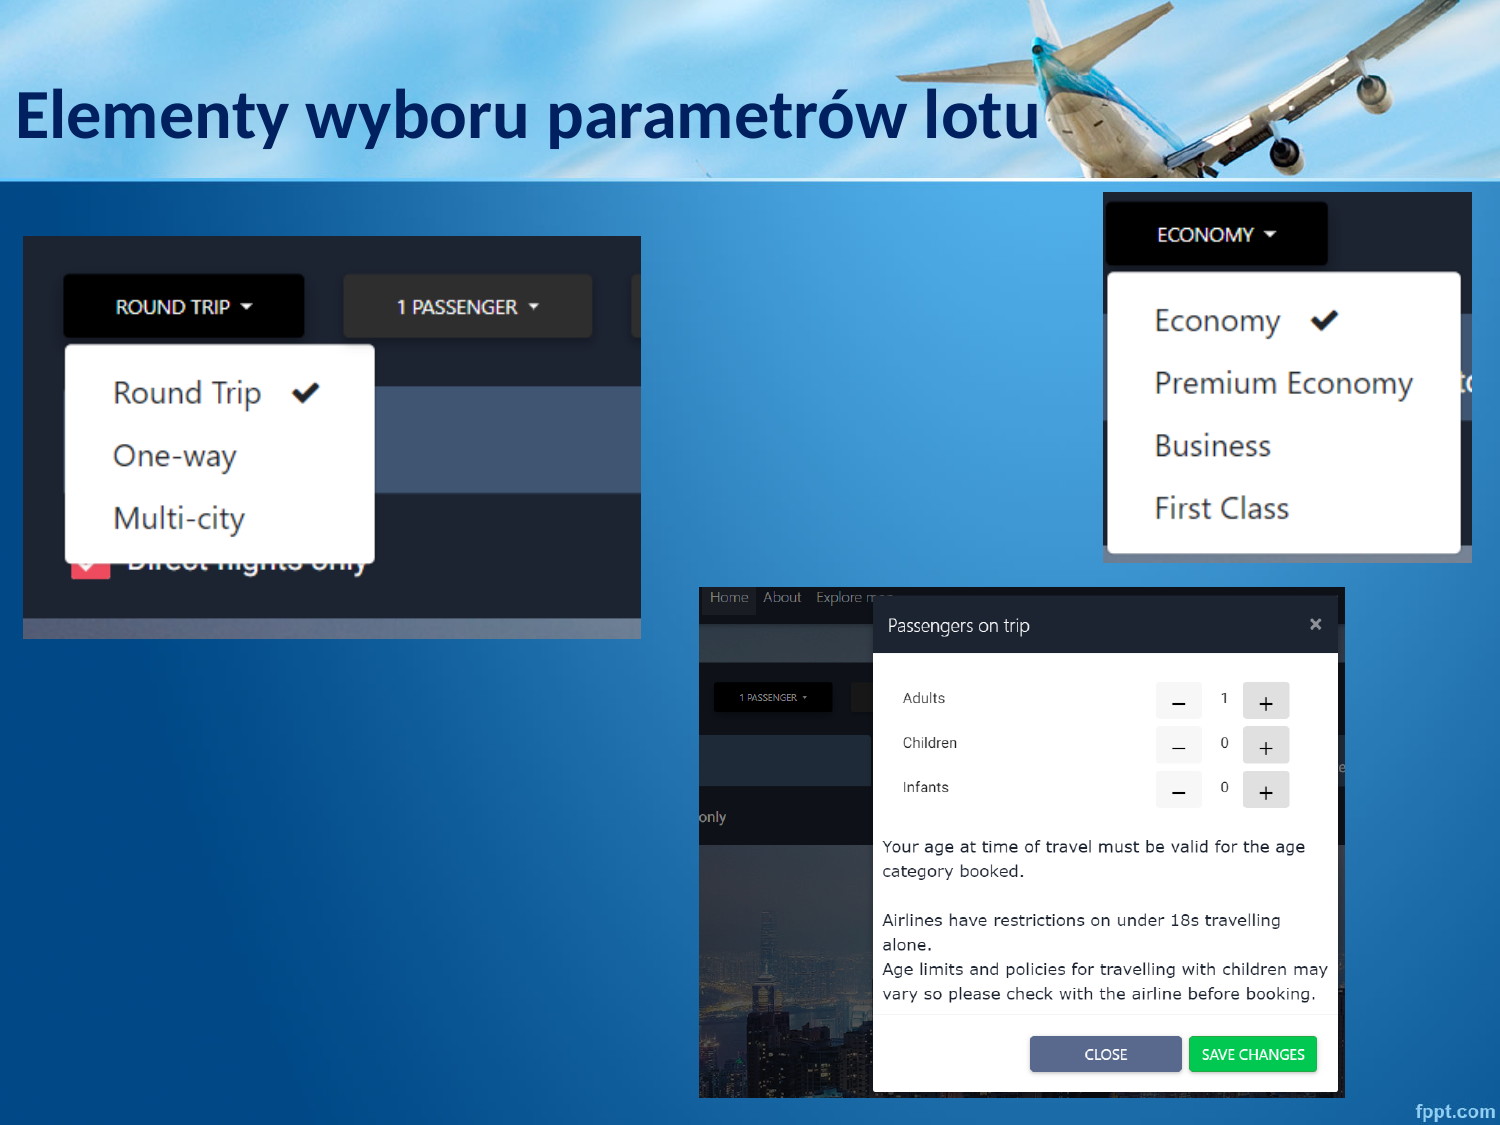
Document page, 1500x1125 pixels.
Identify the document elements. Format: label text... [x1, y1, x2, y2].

title Elementy wyboru parametrów lotu [0, 60, 1350, 161]
picture [0, 0, 1500, 1125]
